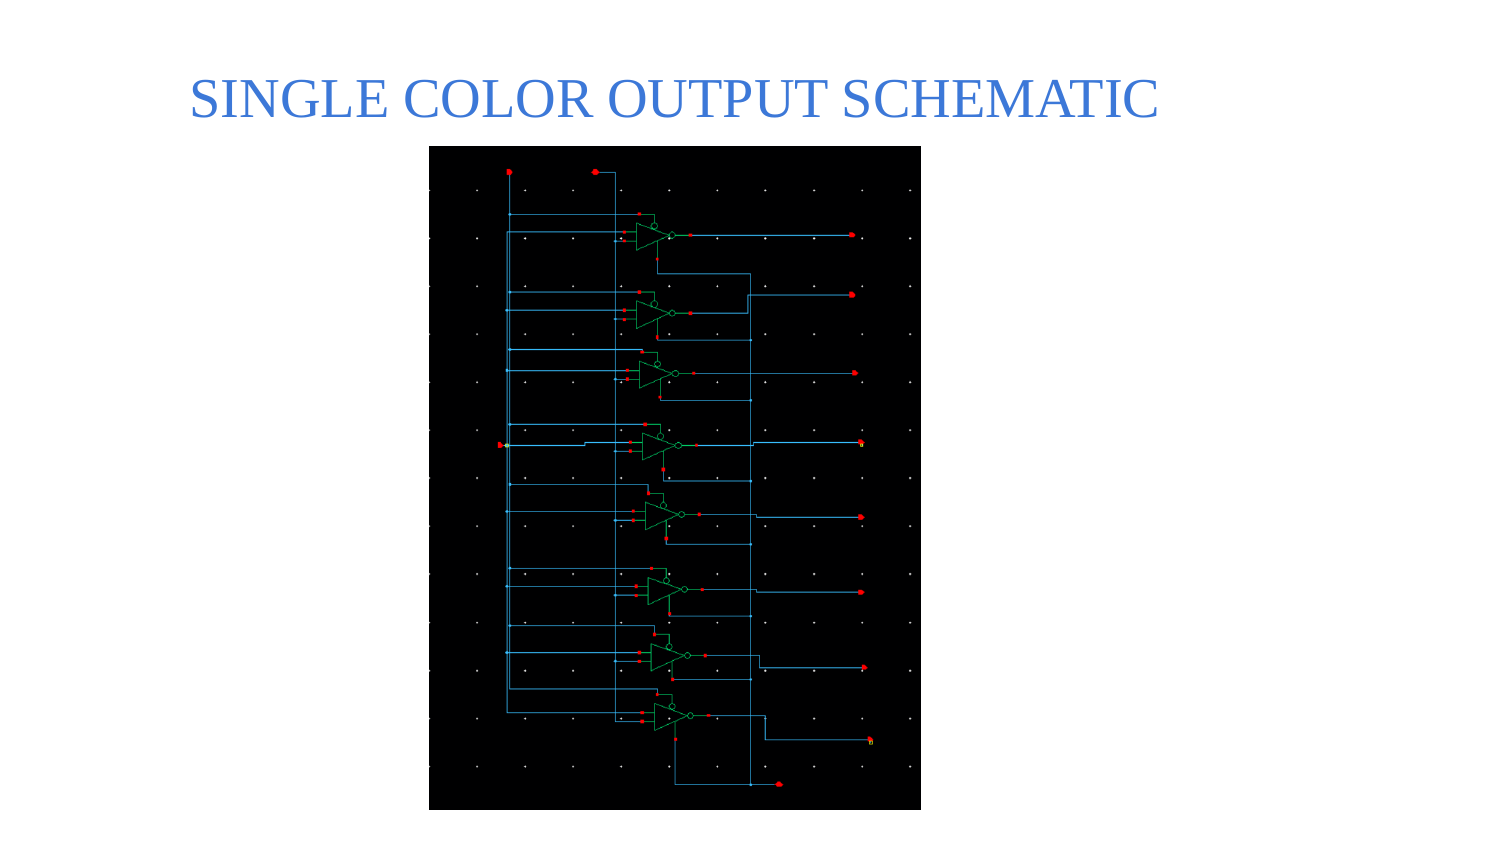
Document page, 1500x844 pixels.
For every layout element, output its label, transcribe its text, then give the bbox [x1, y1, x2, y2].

picture [429, 146, 921, 810]
title SINGLE COLOR OUTPUT SCHEMATIC [174, 46, 1448, 147]
